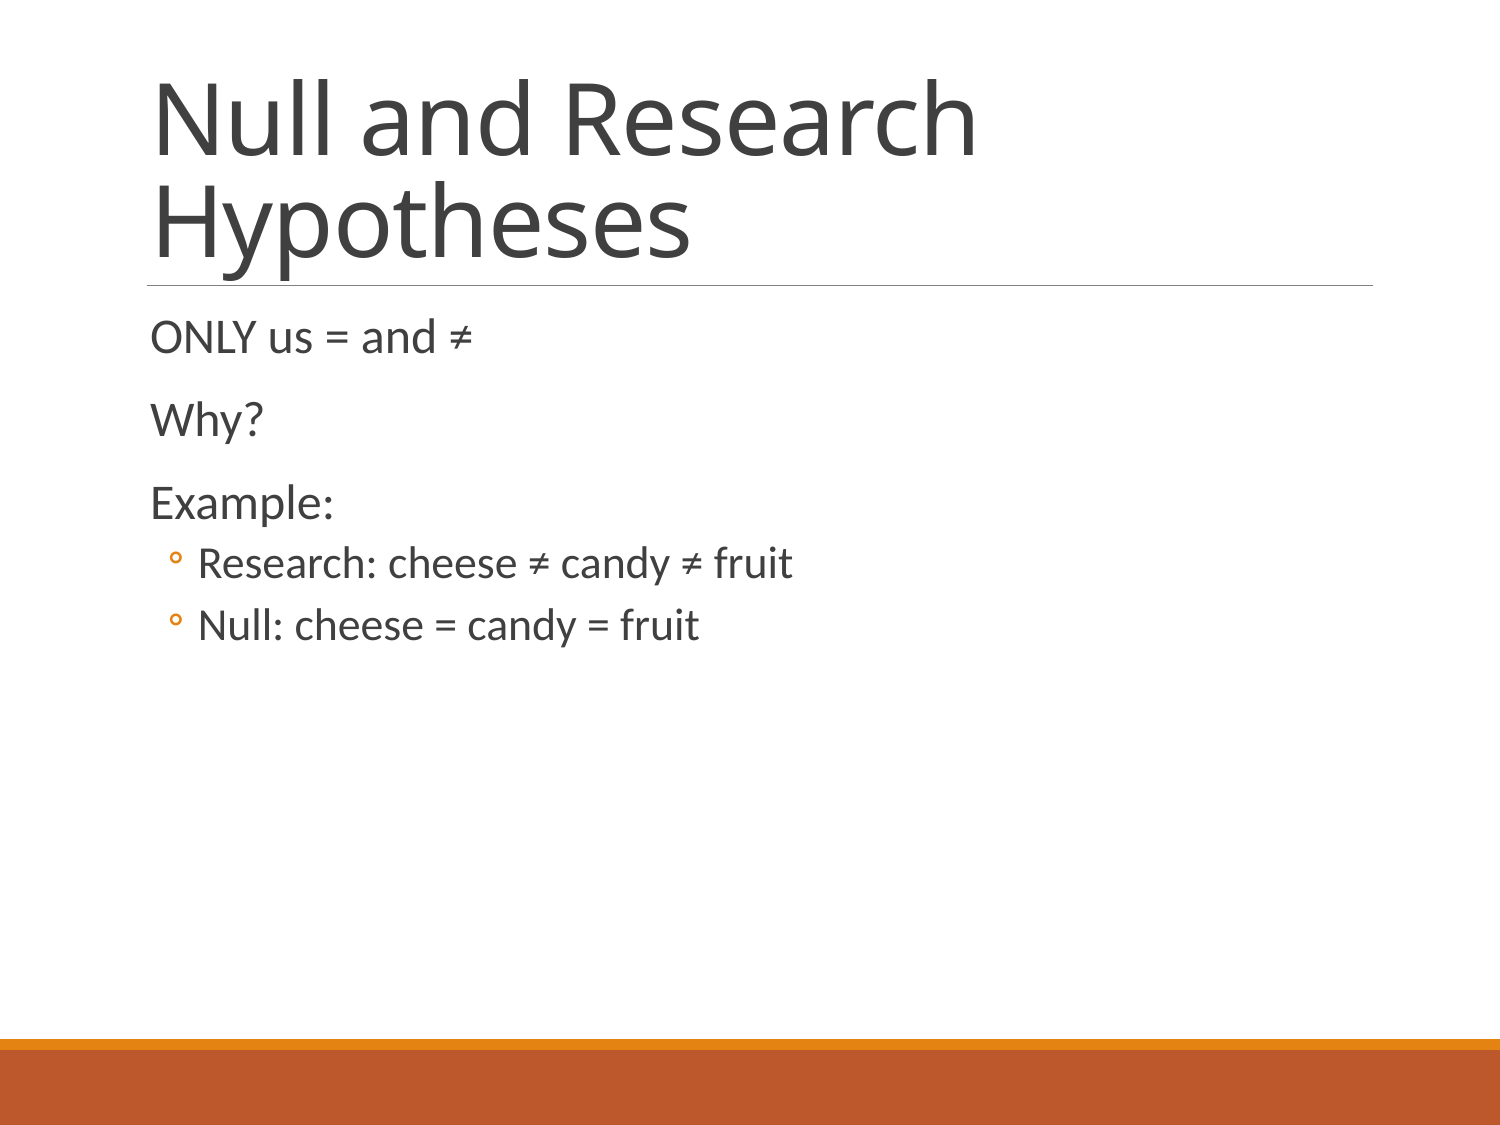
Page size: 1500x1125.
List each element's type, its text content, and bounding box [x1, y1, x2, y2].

list ONLY us = and ≠ Why? Example: Research: cheese ≠ candy ≠ fruit Null: cheese = candy = fruit [135, 302, 1373, 963]
title Null and Research Hypotheses [135, 47, 1373, 285]
